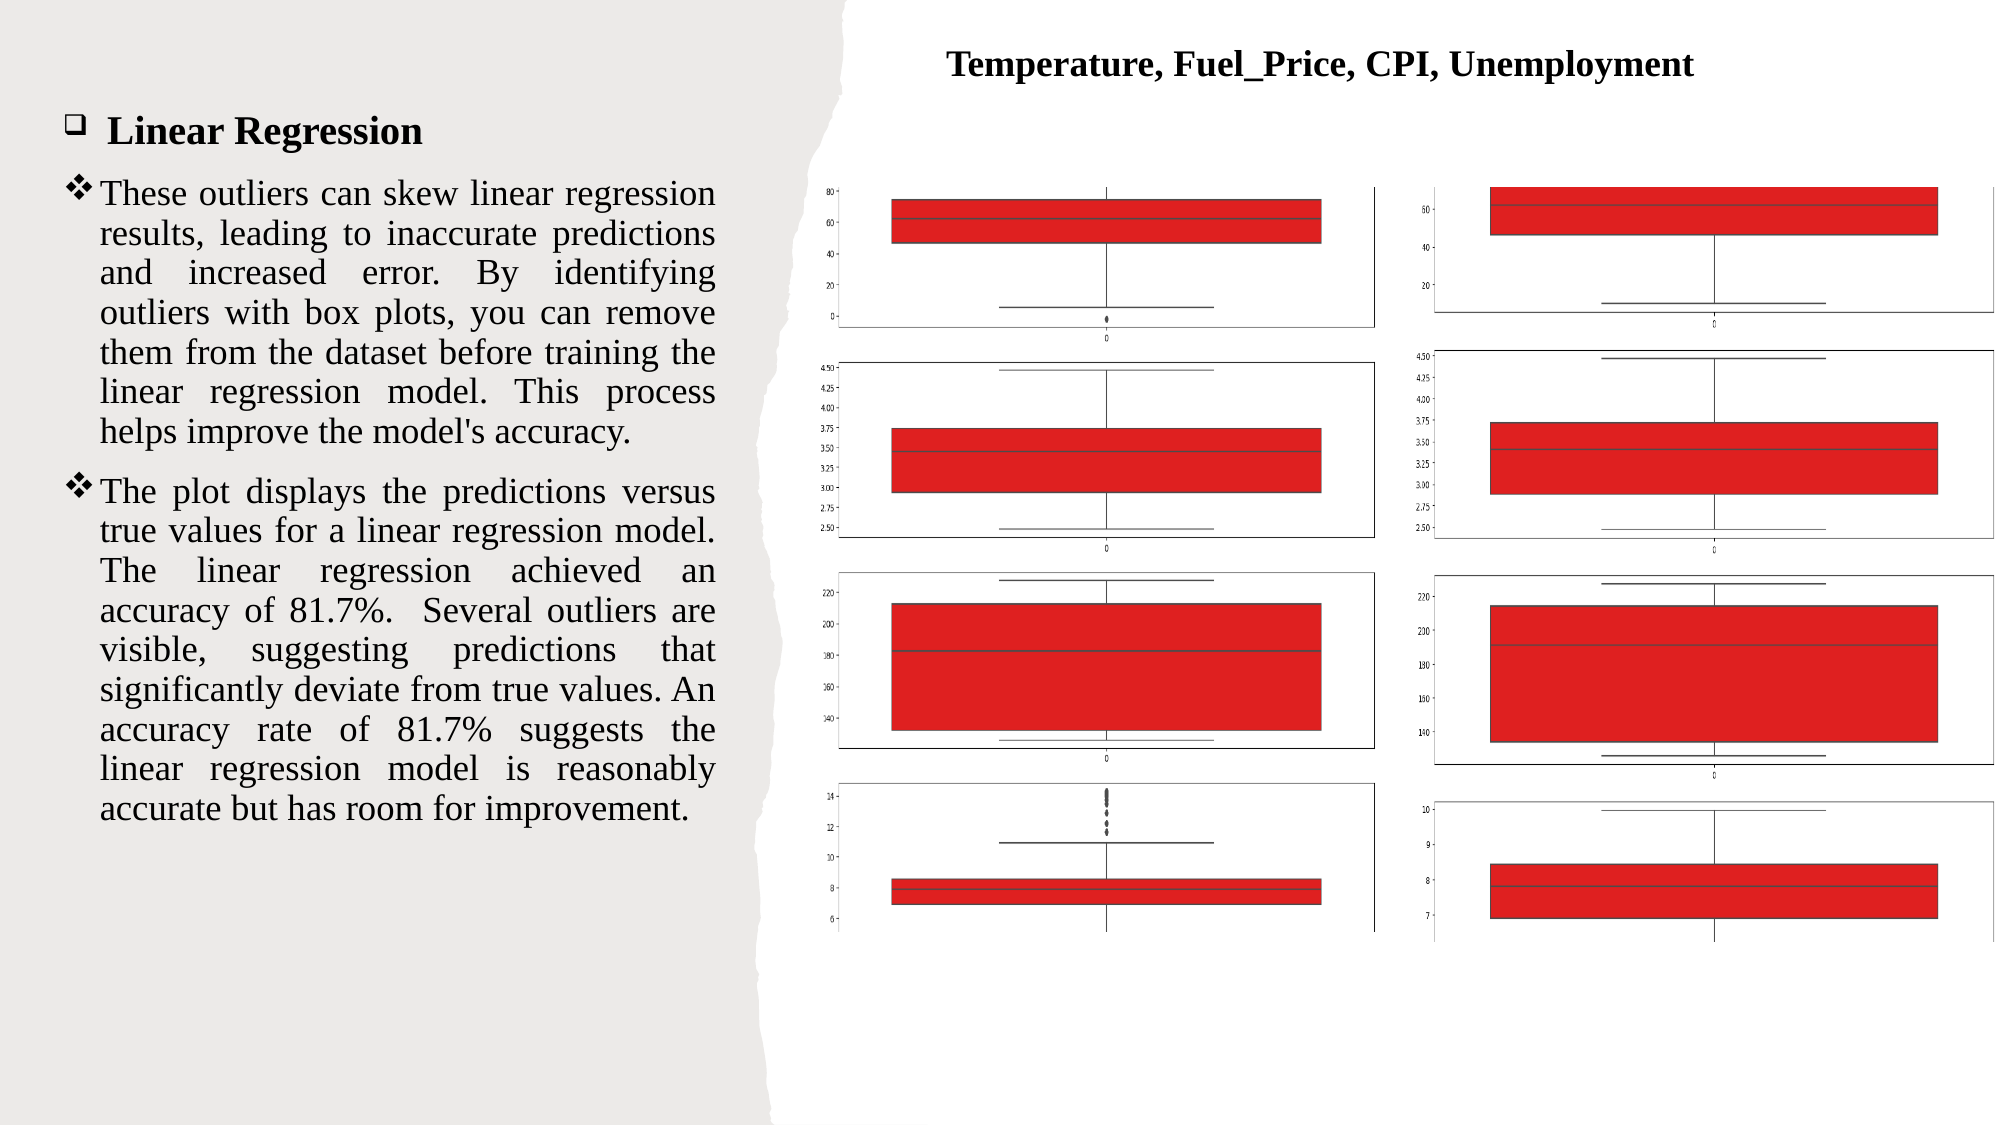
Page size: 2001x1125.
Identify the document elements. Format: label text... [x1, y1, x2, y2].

picture [1410, 187, 1998, 943]
text_box Temperature, Fuel_Price, CPI, Unemployment [871, 31, 1770, 137]
picture [815, 187, 1378, 932]
list Linear Regression These outliers can skew linear regression results, leading to inaccurate predictions and increased error. By identifying outliers with box plots, you can remove them from the dataset before training the linear regression model. This process helps improve the model's accuracy. The plot displays the predictions versus true values for a linear regression model. The linear regression achieved an accuracy of 81.7%. Several outliers are visible, suggesting predictions that significantly deviate from true values. An accuracy rate of 81.7% suggests the linear regression model is reasonably accurate but has room for improvement. [48, 101, 732, 872]
text_box [756, 0, 2000, 1125]
text_box [0, 0, 929, 1125]
